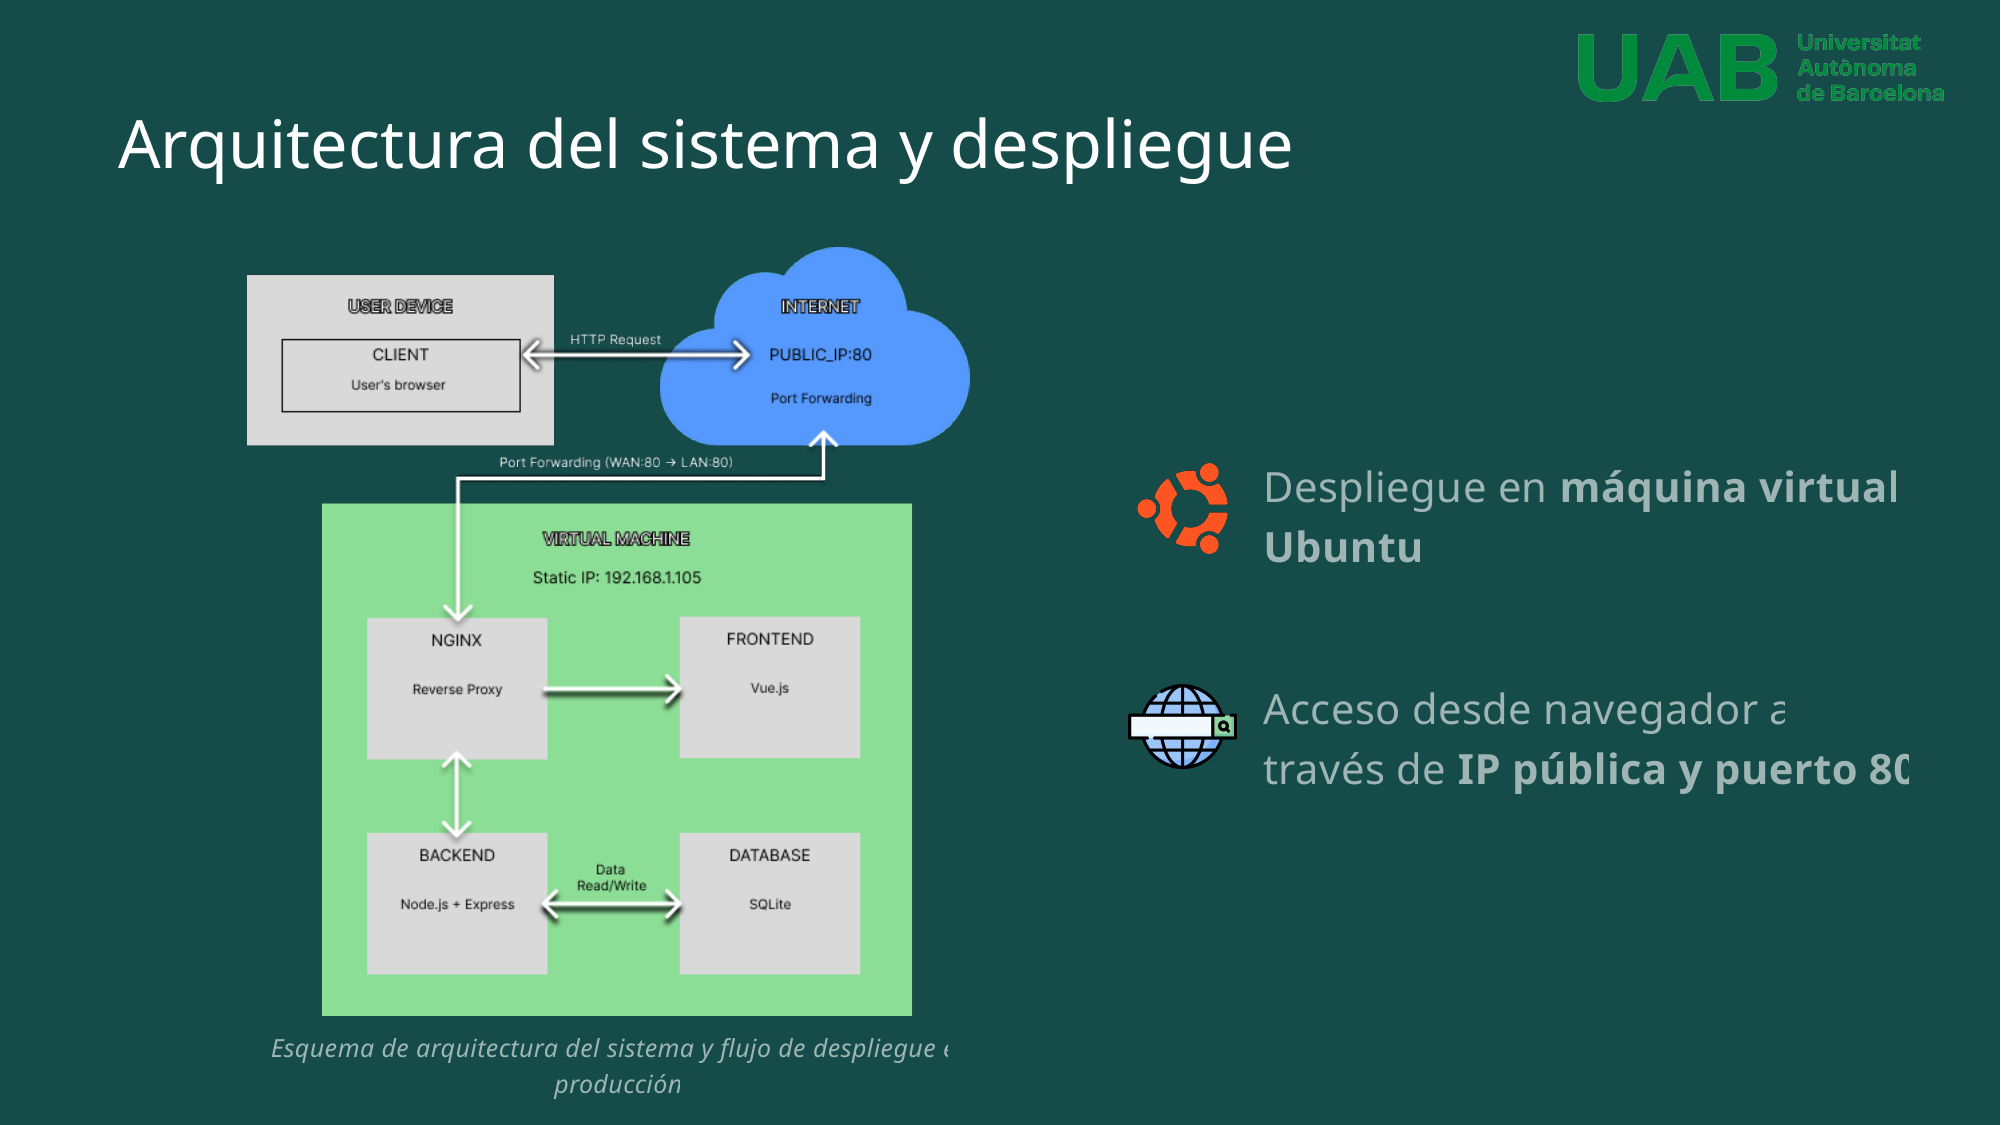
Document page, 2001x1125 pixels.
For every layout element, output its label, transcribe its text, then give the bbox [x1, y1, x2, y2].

picture [1137, 463, 1228, 554]
text_box Esquema de arquitectura del sistema y flujo de despliegue en producción [213, 1026, 1030, 1125]
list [247, 247, 970, 1016]
title Arquitectura del sistema y despliegue [118, 101, 1878, 344]
picture [1576, 34, 1946, 103]
picture [1128, 672, 1237, 782]
list Despliegue en máquina virtual Ubuntu Acceso desde navegador a través de IP pública y puerto 80 [1263, 450, 1919, 982]
